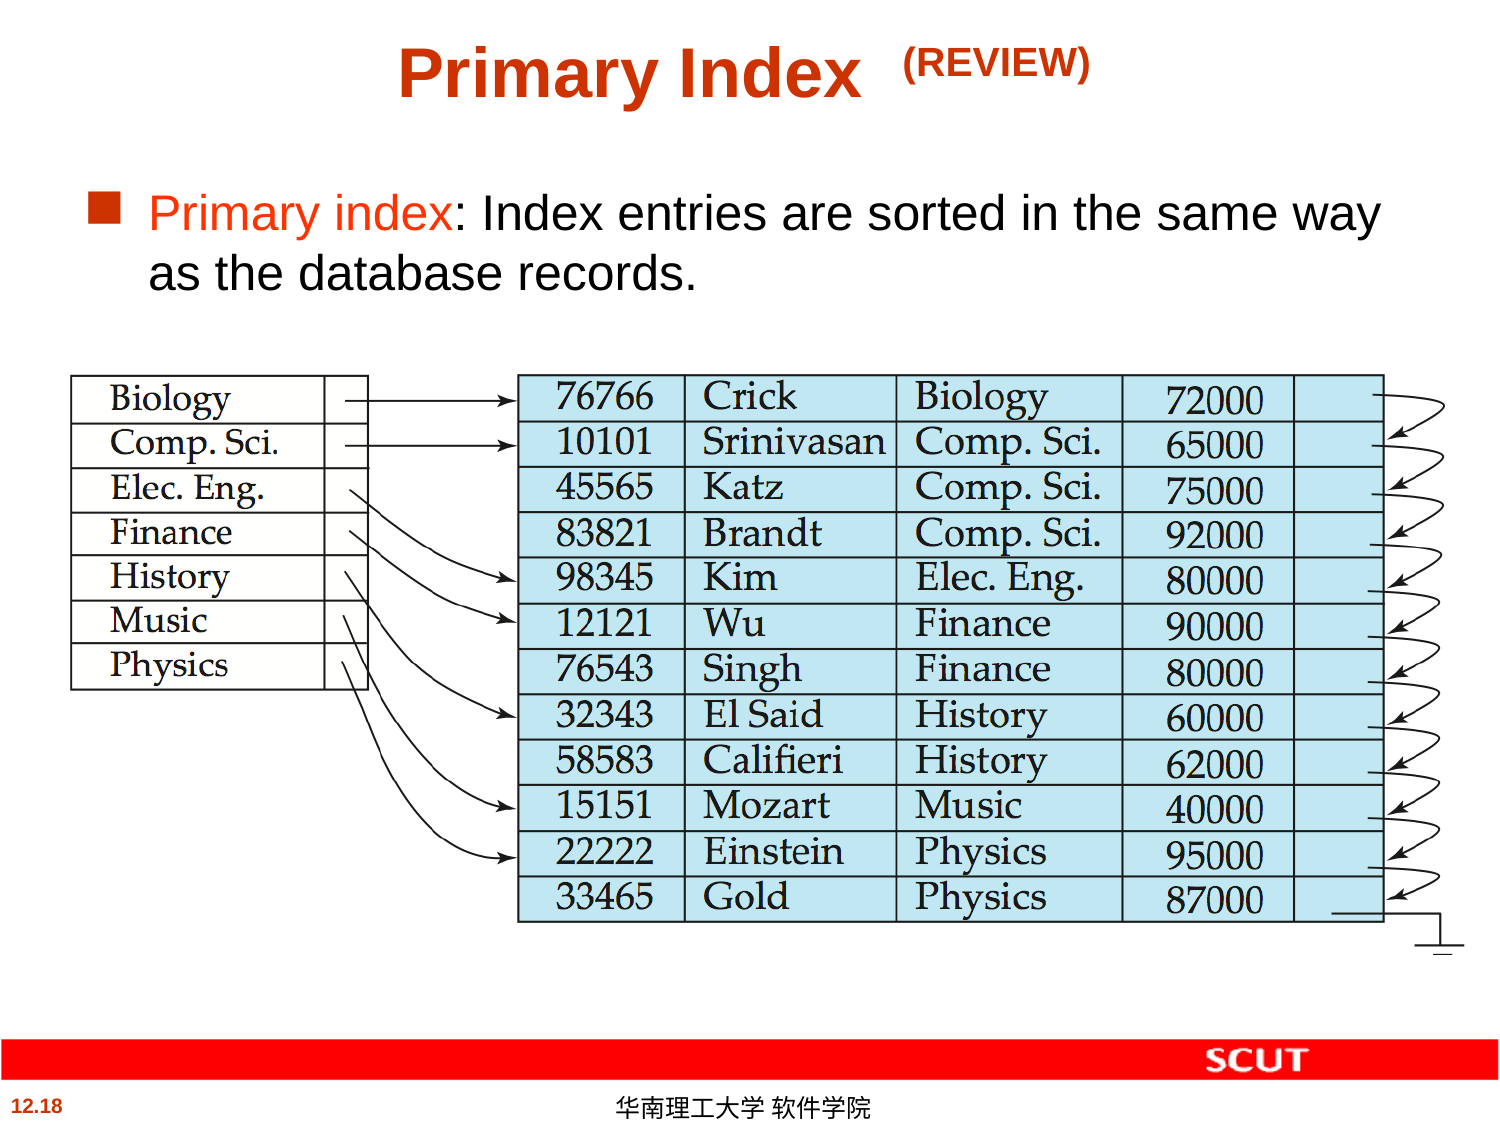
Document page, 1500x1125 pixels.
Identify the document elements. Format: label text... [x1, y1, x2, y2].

title Primary Index (REVIEW) [37, 18, 1452, 120]
picture [0, 1038, 1500, 1083]
list Primary index: Index entries are sorted in the same way as the database records. [76, 172, 1427, 372]
picture [70, 373, 1467, 955]
